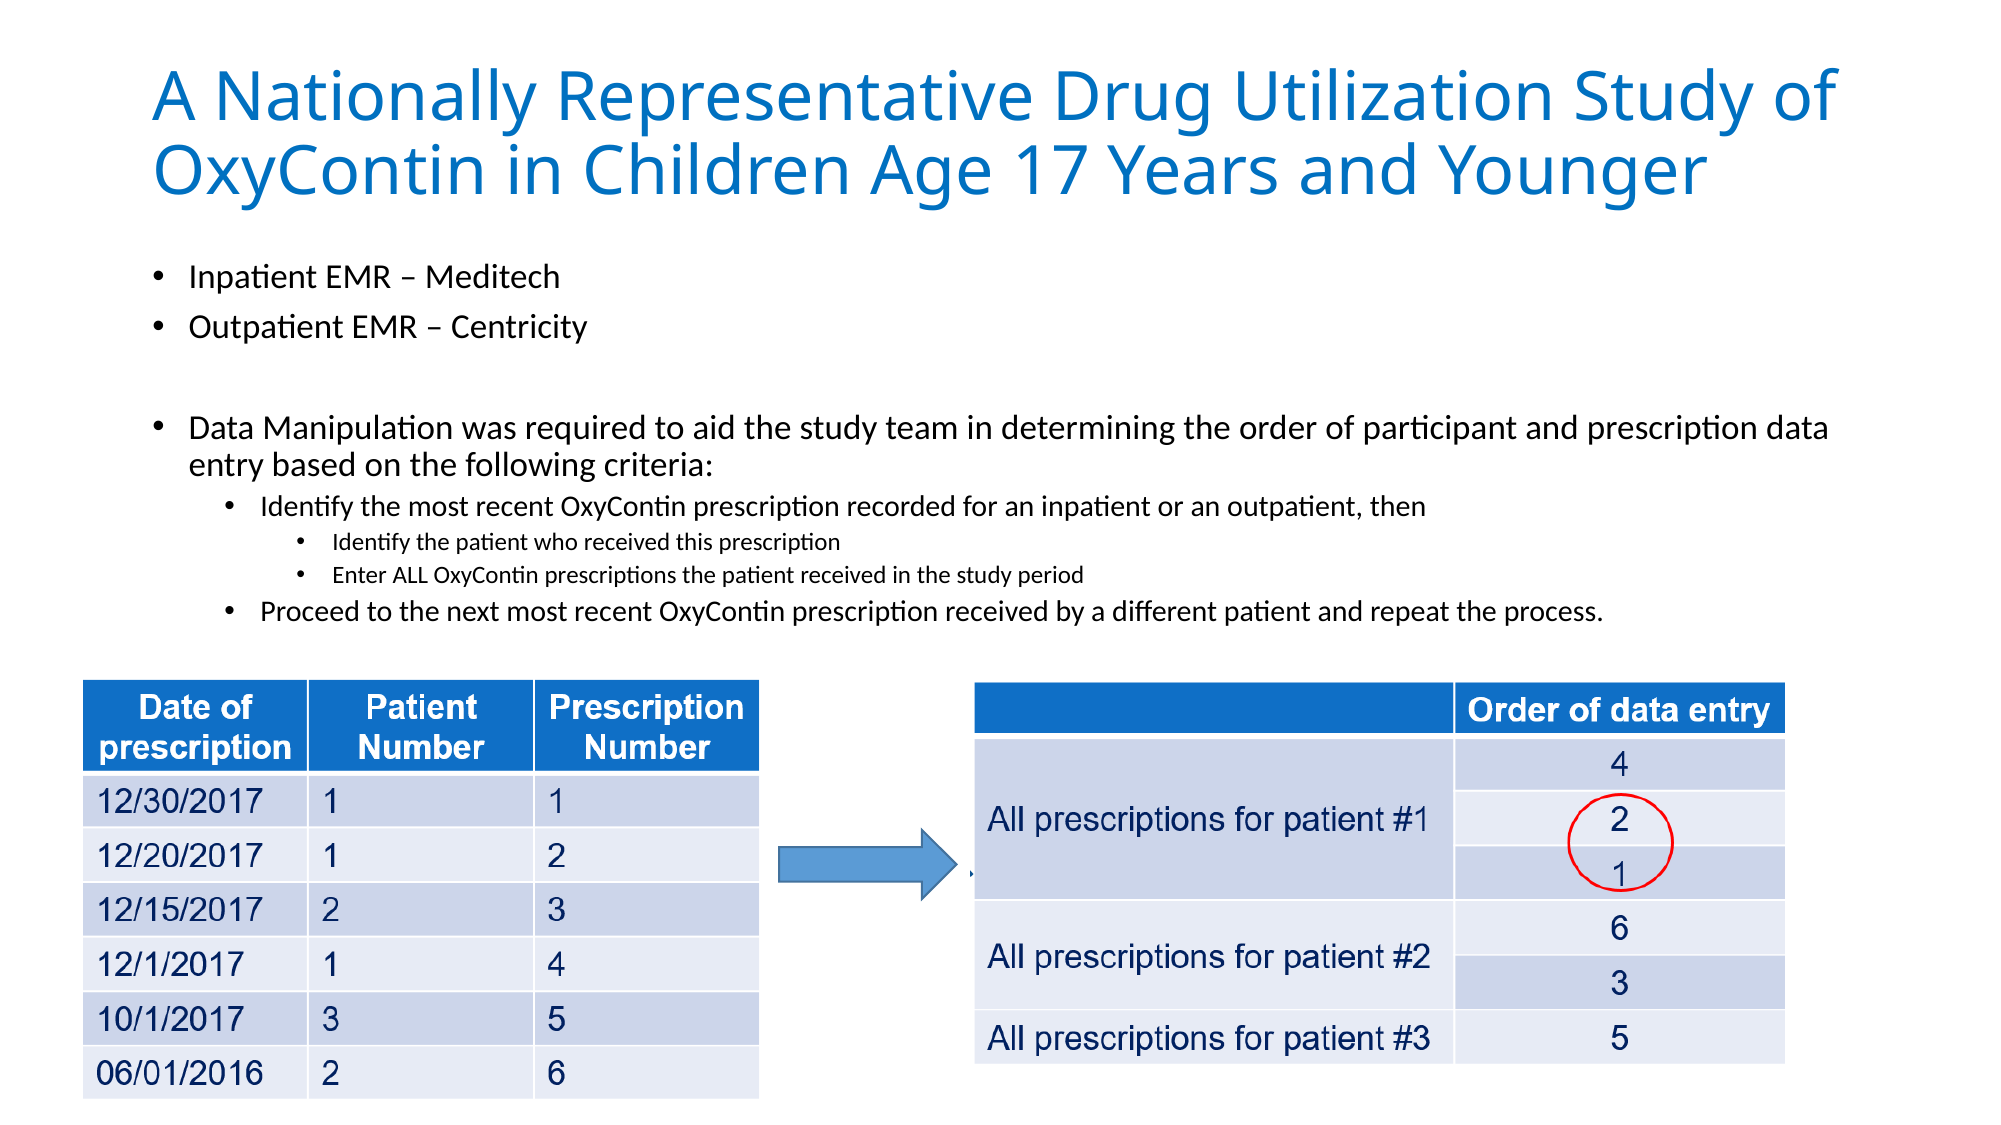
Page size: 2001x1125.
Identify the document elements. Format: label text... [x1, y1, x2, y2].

list Inpatient EMR – Meditech Outpatient EMR – Centricity Data Manipulation was required to aid the study team in determining the order of participant and prescription data entry based on the following criteria: Identify the most recent OxyContin prescription recorded for an inpatient or an outpatient, then Identify the patient who received this prescription Enter ALL OxyContin prescriptions the patient received in the study period Proceed to the next most recent OxyContin prescription received by a different patient and repeat the process. [137, 251, 1863, 640]
picture [83, 677, 760, 1099]
text_box [778, 827, 958, 902]
picture [970, 677, 1789, 1065]
title A Nationally Representative Drug Utilization Study of OxyContin in Children Age 17 Years and Younger [137, 26, 1863, 245]
